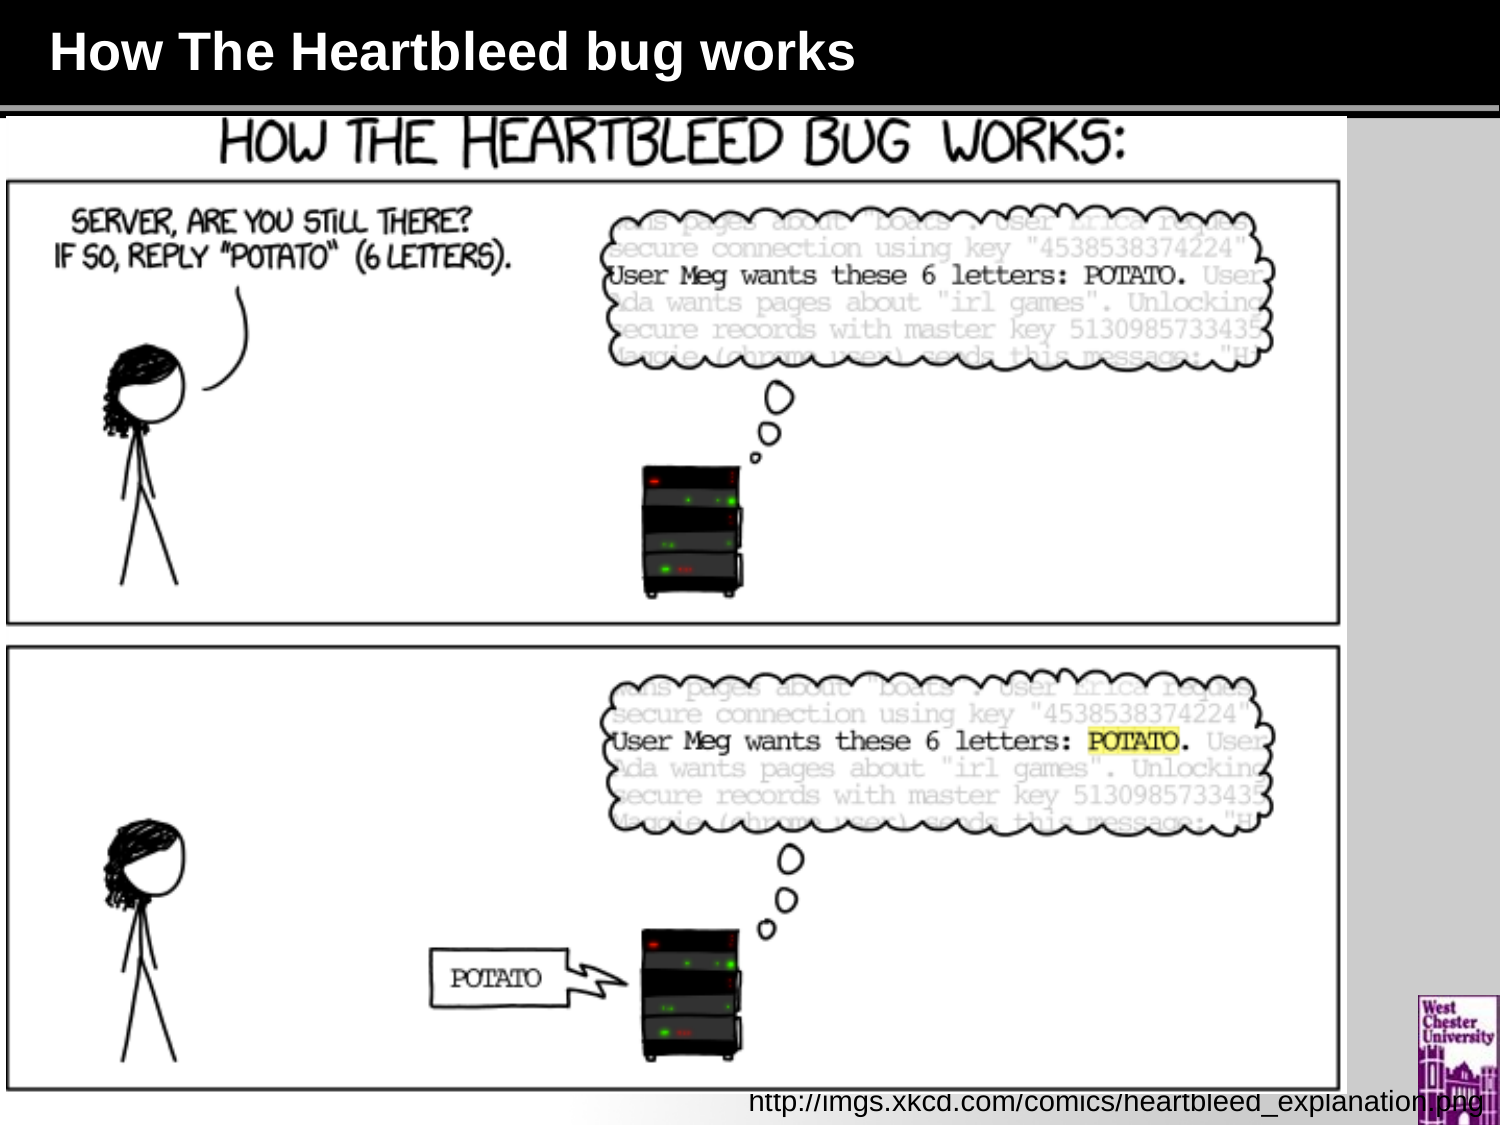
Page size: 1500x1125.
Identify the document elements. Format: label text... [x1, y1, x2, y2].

text_box http://imgs.xkcd.com/comics/heartbleed_explanation.png [428, 1074, 1500, 1125]
title How The Heartbleed bug works [49, 16, 1447, 123]
picture [0, 0, 1500, 1125]
